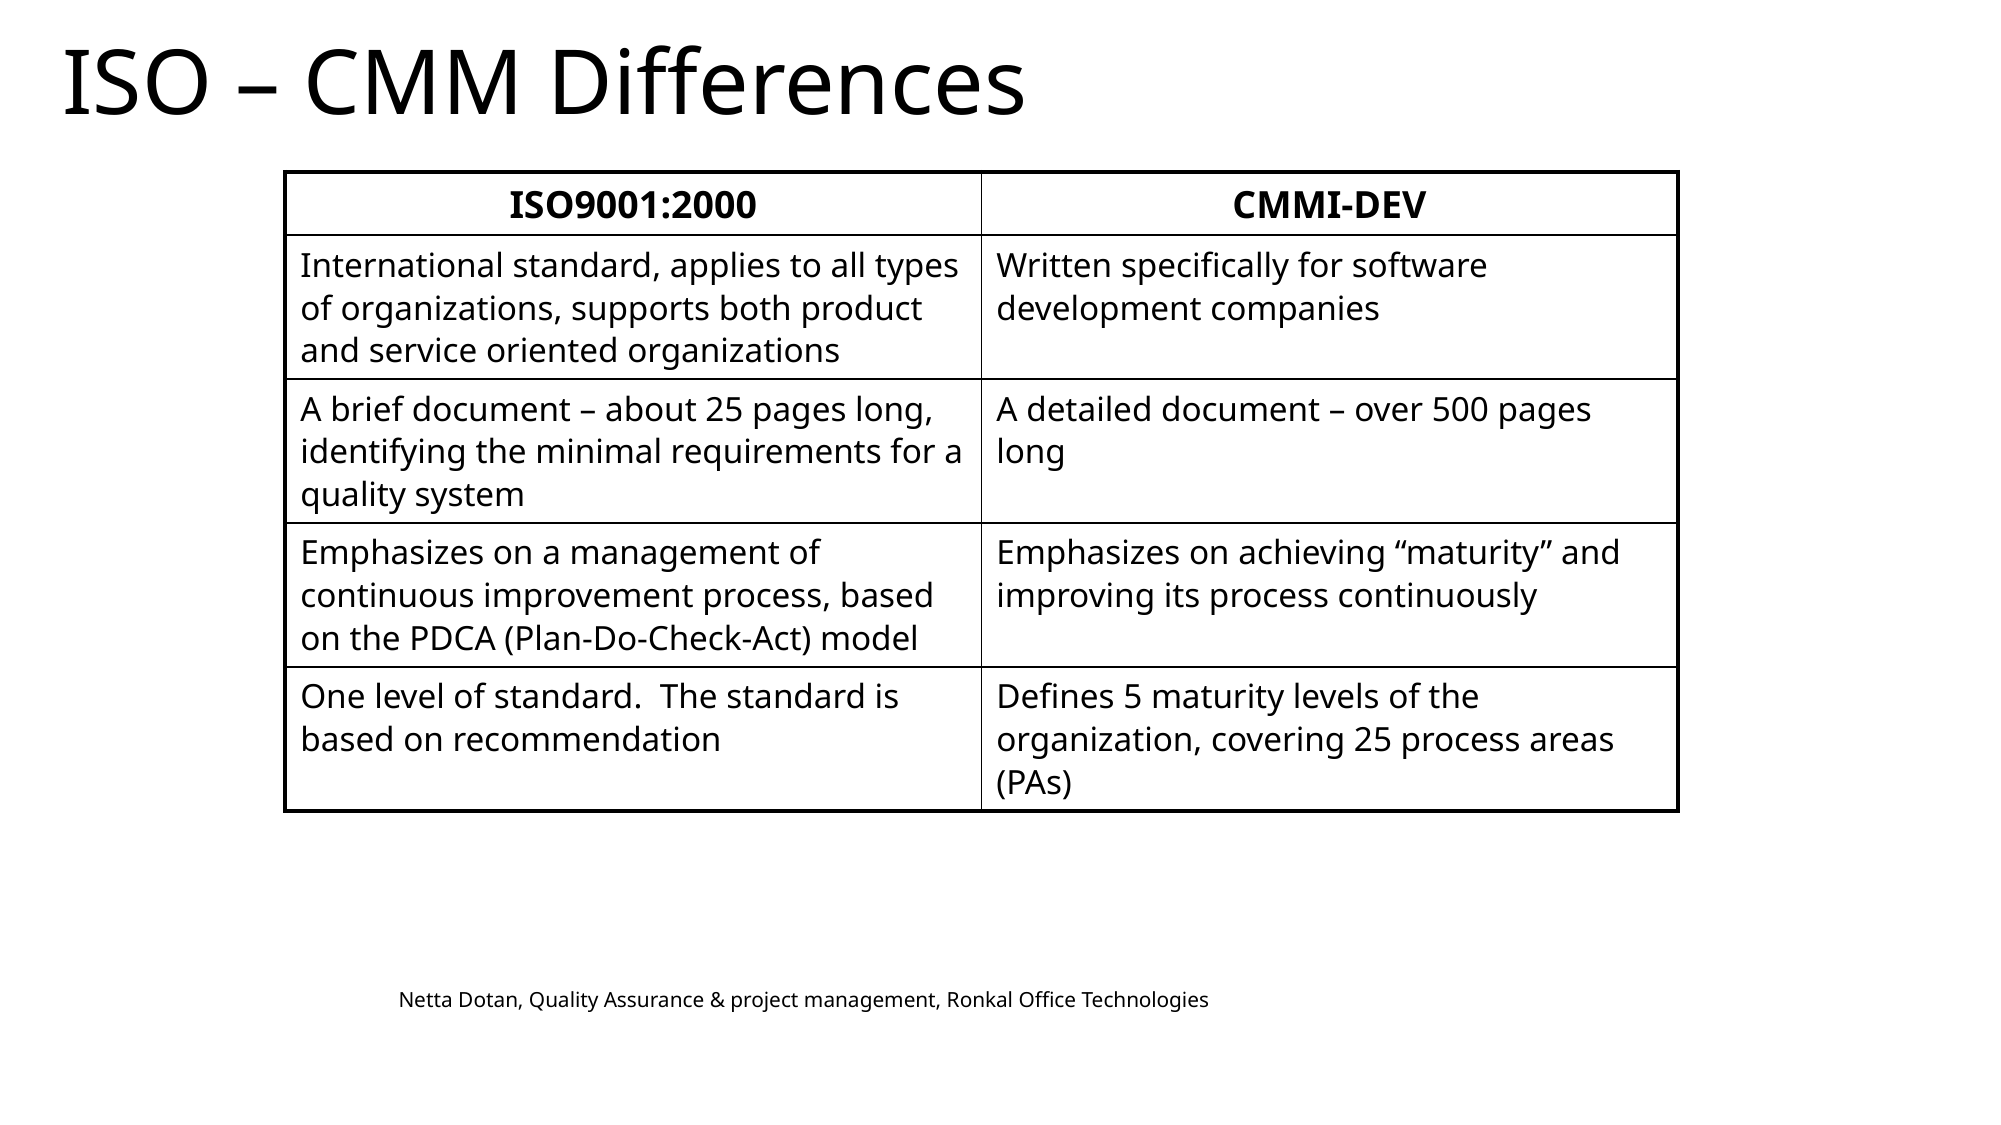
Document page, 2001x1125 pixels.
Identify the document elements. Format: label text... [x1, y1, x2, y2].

table_cell Written specifically for software development companies [982, 236, 1676, 378]
table_cell Defines 5 maturity levels of the organization, covering 25 process areas (PAs) [982, 668, 1676, 809]
table_header CMMI-DEV [982, 174, 1676, 234]
table_cell Emphasizes on a management of continuous improvement process, based on the PDCA (Plan-Do-Check-Act) model [287, 524, 981, 666]
table_cell International standard, applies to all types of organizations, supports both product and service oriented organizations [287, 236, 981, 378]
table_cell A detailed document – over 500 pages long [982, 380, 1676, 522]
table_cell A brief document – about 25 pages long, identifying the minimal requirements for a quality system [287, 380, 981, 522]
text_box Netta Dotan, Quality Assurance & project management, Ronkal Office Technologies [383, 978, 1224, 1019]
title ISO – CMM Differences [47, 29, 1900, 143]
table_header ISO9001:2000 [287, 174, 981, 234]
table_cell One level of standard. The standard is based on recommendation [287, 668, 981, 809]
table_cell Emphasizes on achieving “maturity” and improving its process continuously [982, 524, 1676, 666]
